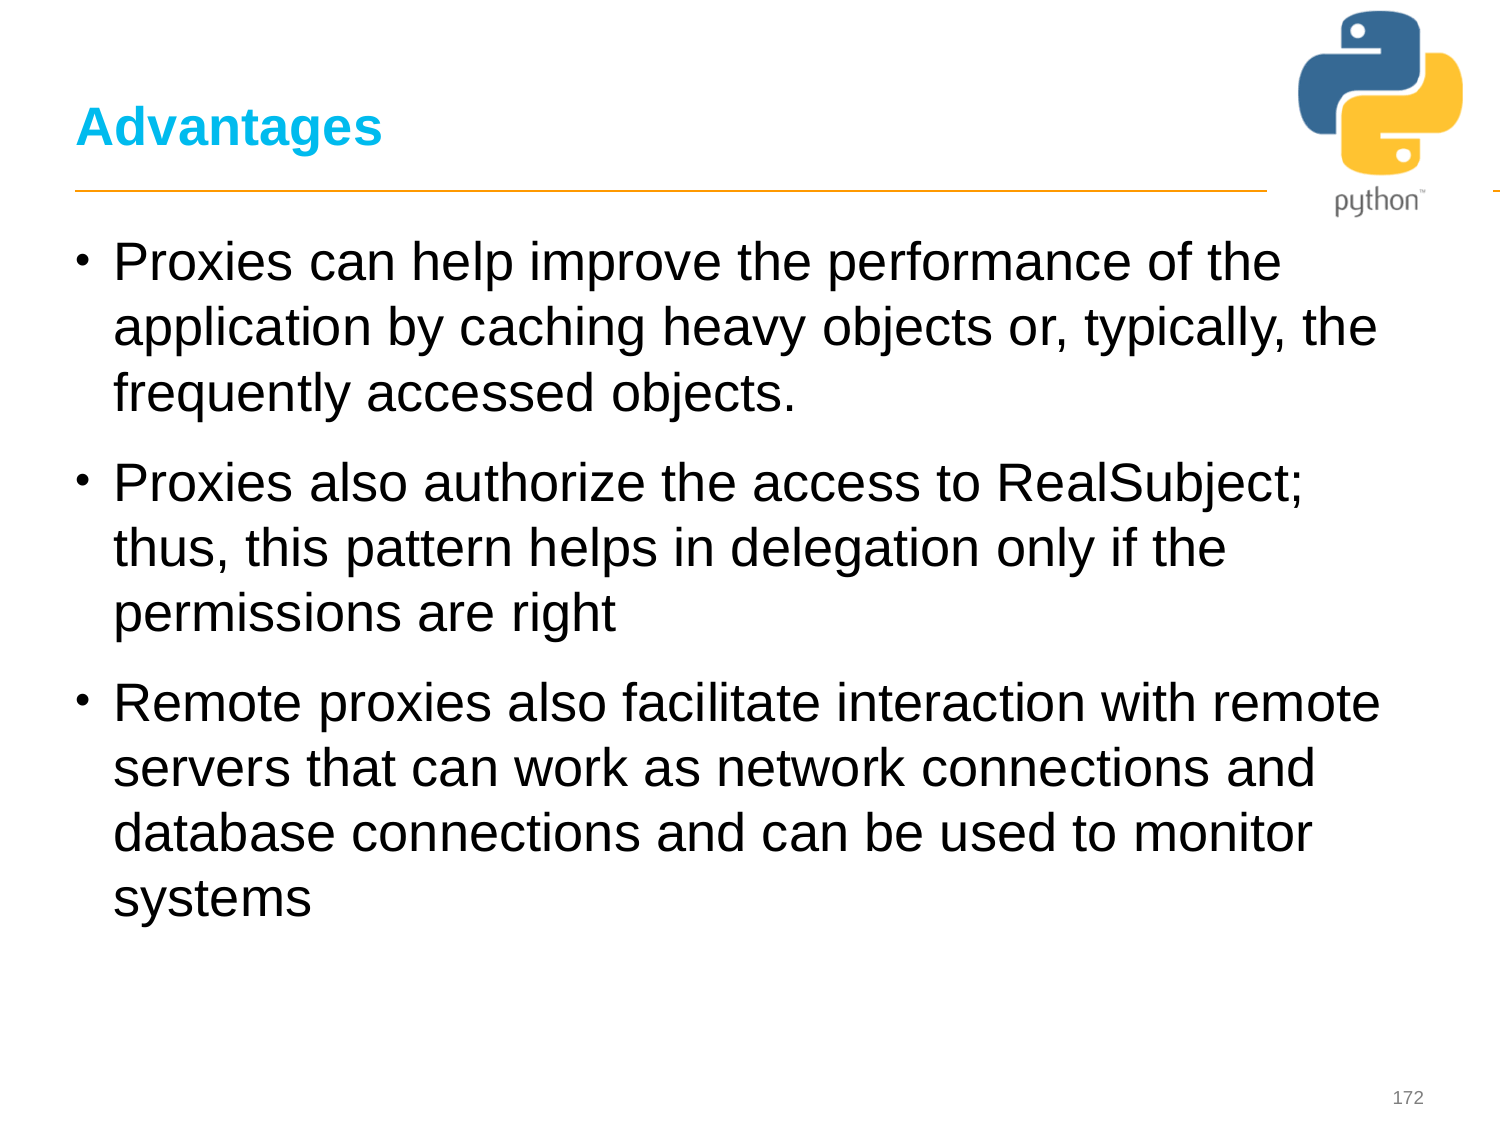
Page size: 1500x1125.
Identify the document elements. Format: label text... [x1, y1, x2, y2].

picture [1267, 5, 1493, 222]
title Advantages [75, 27, 1422, 157]
list Proxies can help improve the performance of the application by caching heavy objects or, typically, the frequently accessed objects. Proxies also authorize the access to RealSubject; thus, this pattern helps in delegation only if the permissions are right Remote proxies also facilitate interaction with remote servers that can work as network connections and database connections and can be used to monitor systems [75, 226, 1425, 1018]
